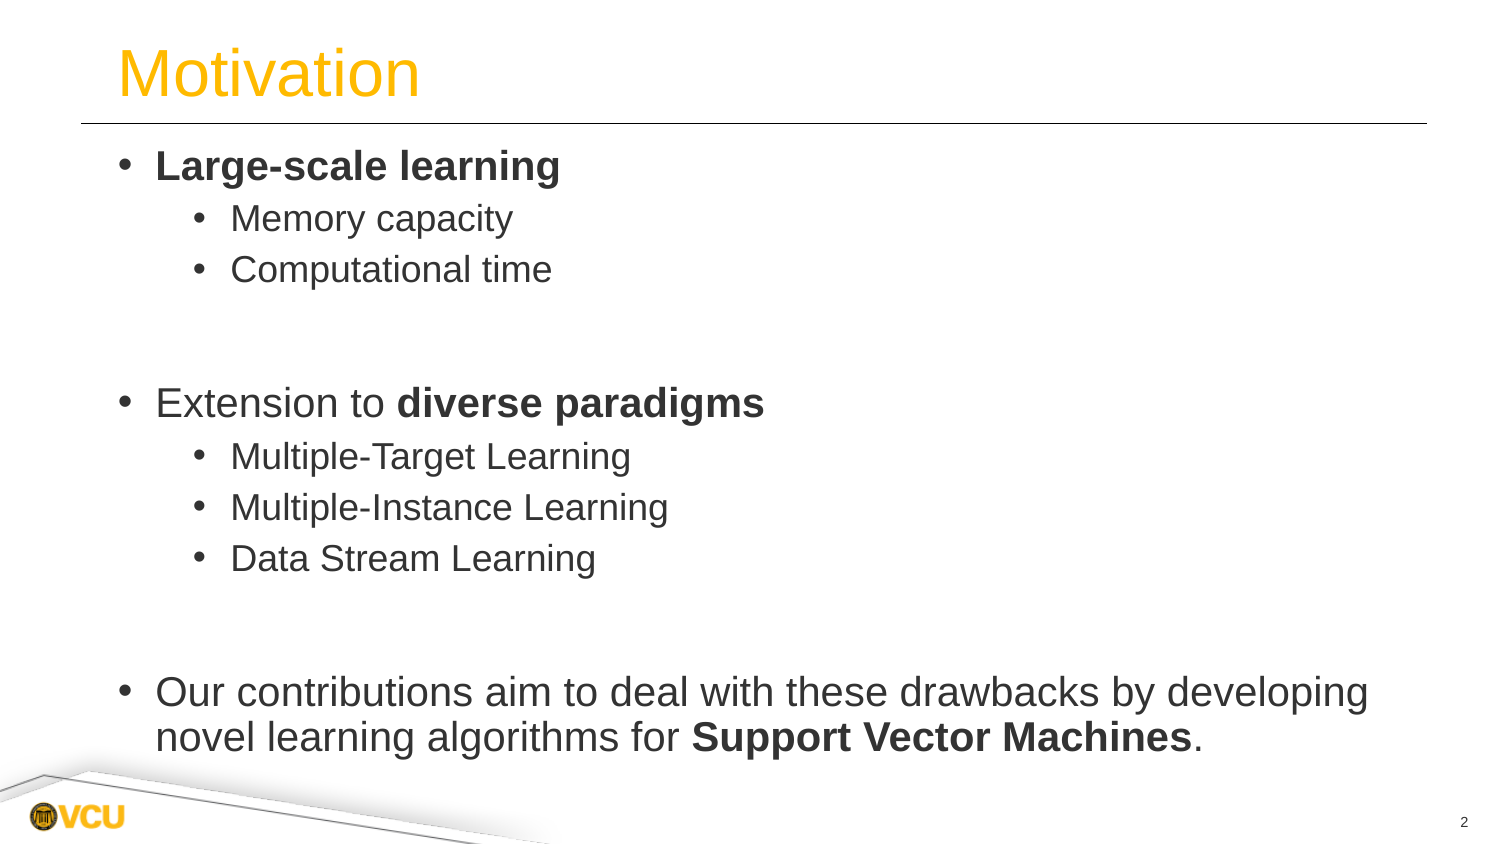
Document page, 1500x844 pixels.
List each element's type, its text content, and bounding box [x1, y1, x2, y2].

title Motivation [103, 31, 1397, 136]
list Large-scale learning Memory capacity Computational time Extension to diverse paradigms Multiple-Target Learning Multiple-Instance Learning Data Stream Learning Our contributions aim to deal with these drawbacks by developing novel learning algorithms for Support Vector Machines. [103, 136, 1397, 784]
slide_number 2 [1145, 798, 1484, 844]
